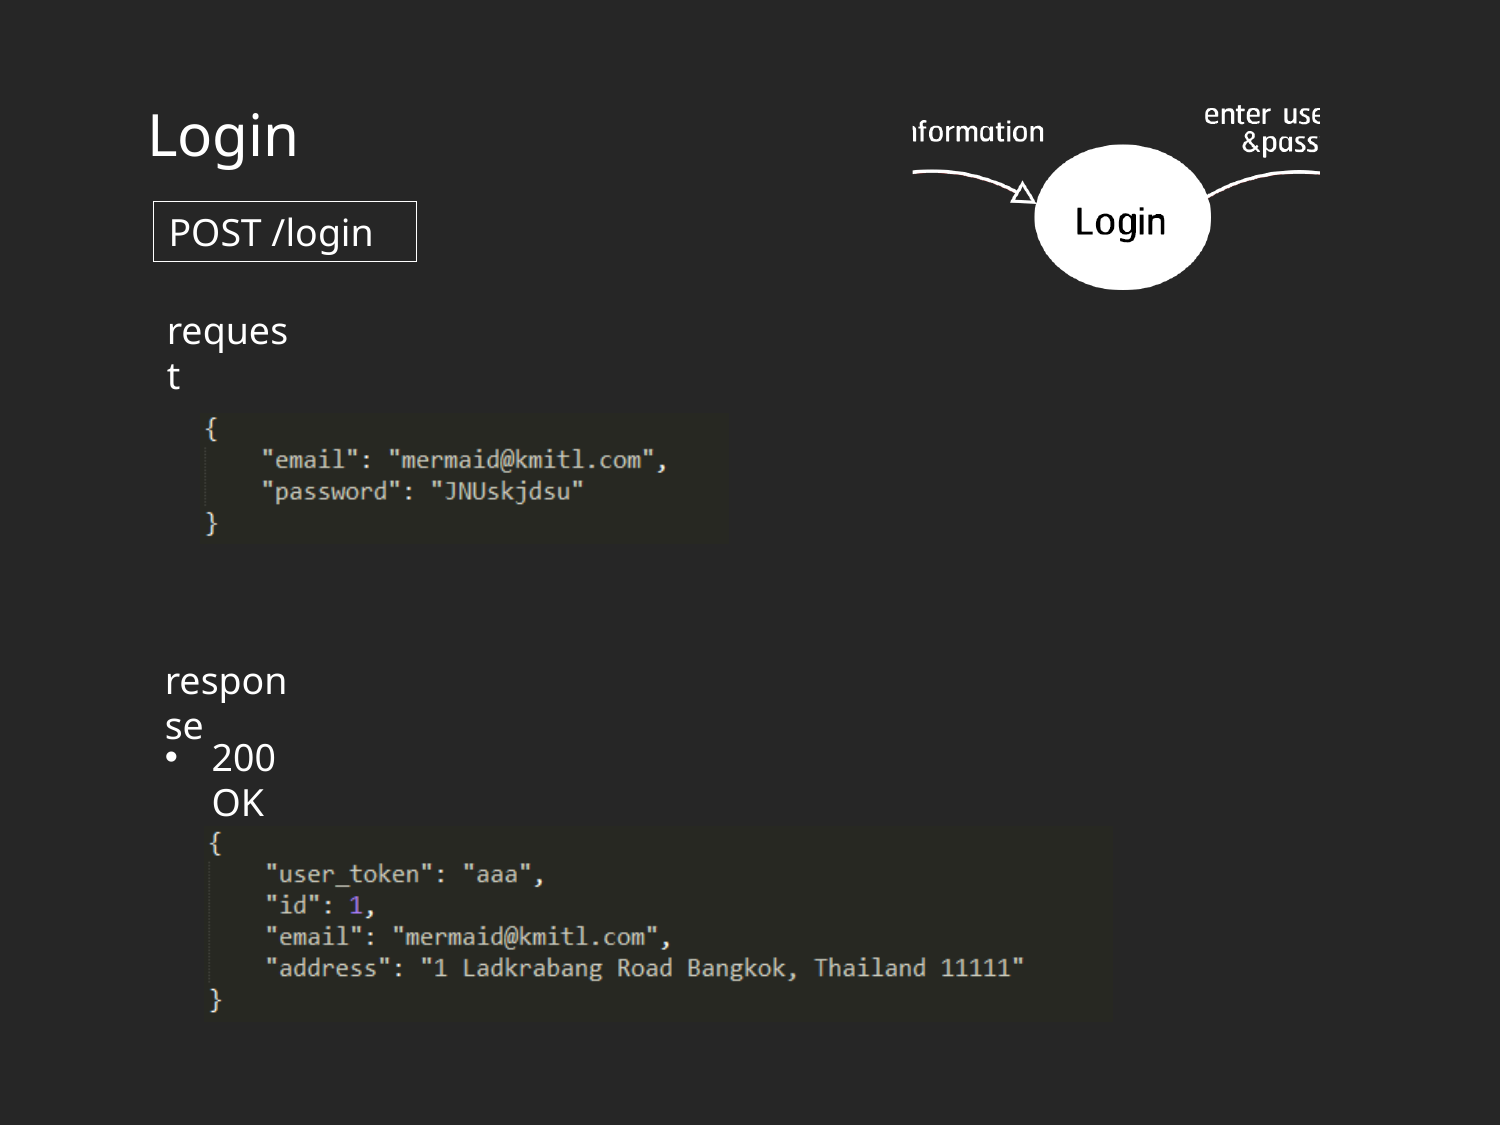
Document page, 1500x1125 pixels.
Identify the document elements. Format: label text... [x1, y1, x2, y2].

text_box response [150, 649, 311, 726]
text_box 200 OK [150, 726, 350, 832]
picture [199, 413, 729, 544]
picture [912, 87, 1321, 329]
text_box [132, 90, 583, 263]
text_box request [152, 299, 313, 405]
picture [204, 826, 1113, 1023]
